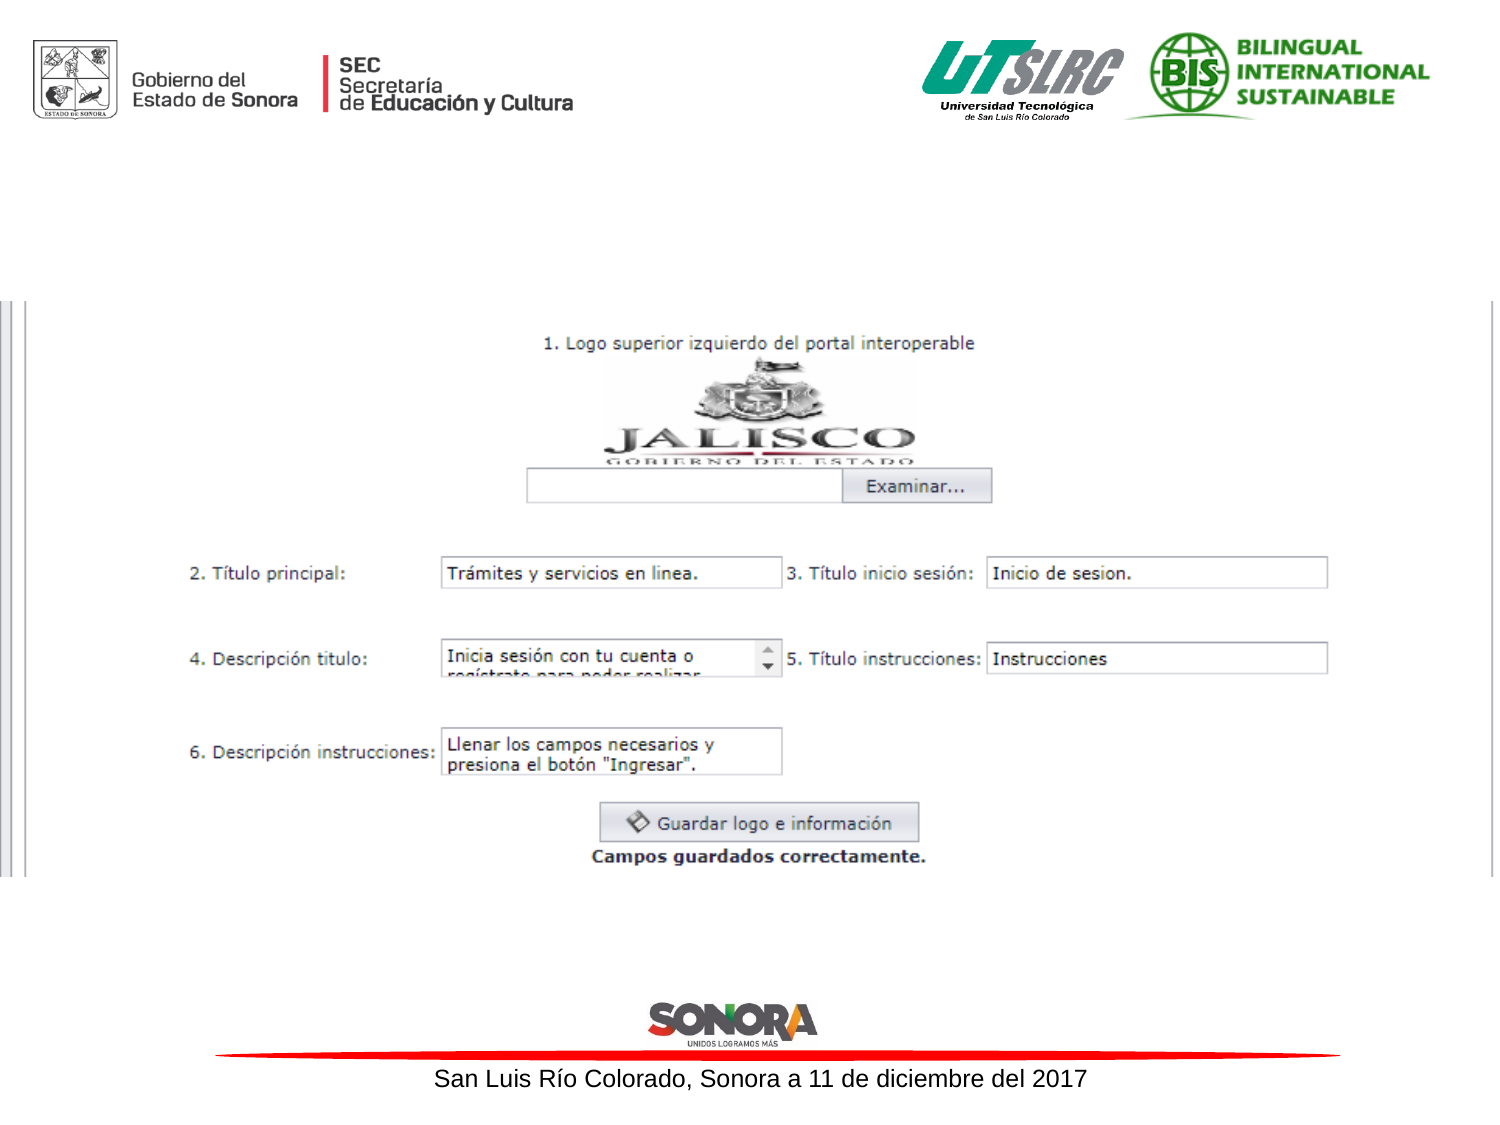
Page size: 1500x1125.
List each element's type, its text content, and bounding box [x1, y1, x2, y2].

text_box [218, 1050, 642, 1055]
picture [646, 999, 818, 1051]
picture [922, 31, 1434, 120]
picture [32, 39, 574, 120]
text_box [821, 1050, 1338, 1055]
text_box San Luis Río Colorado, Sonora a 11 de diciembre del 2017 [175, 1055, 1349, 1101]
picture [0, 301, 1500, 877]
